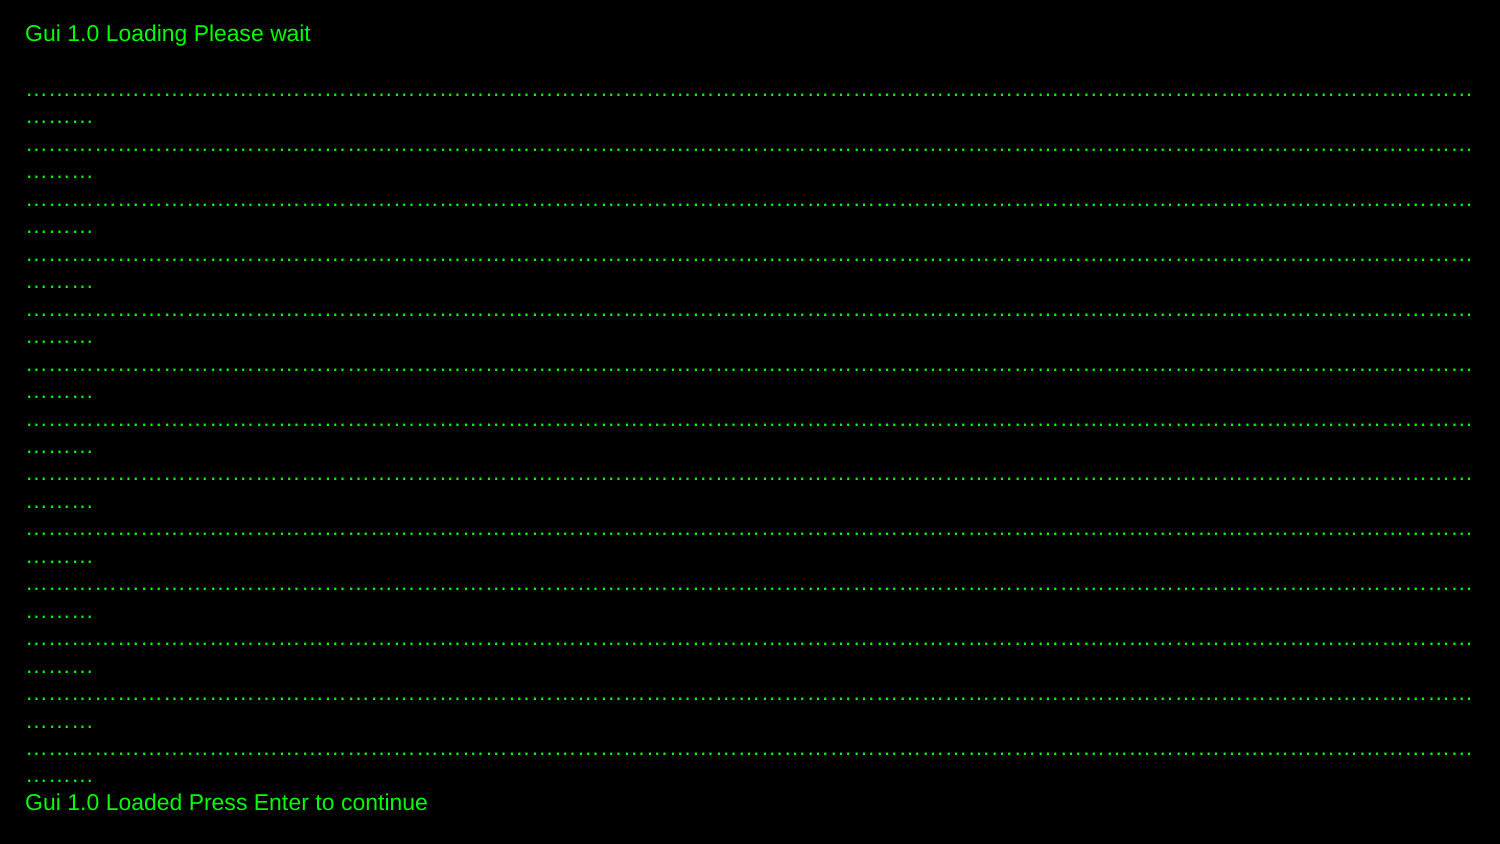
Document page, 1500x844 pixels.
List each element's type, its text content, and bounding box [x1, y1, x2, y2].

text_box Gui 1.0 Loading Please wait ……………………………………………………………………………………………………………………………………………………………………………… ……………………………………………………………………………………………………………………………………………………………………………… ……………………………………………………………………………………………………………………………………………………………………………… ……………………………………………………………………………………………………………………………………………………………………………… ……………………………………………………………………………………………………………………………………………………………………………… ……………………………………………………………………………………………………………………………………………………………………………… ……………………………………………………………………………………………………………………………………………………………………………… ……………………………………………………………………………………………………………………………………………………………………………… ……………………………………………………………………………………………………………………………………………………………………………… ……………………………………………………………………………………………………………………………………………………………………………… ……………………………………………………………………………………………………………………………………………………………………………… ……………………………………………………………………………………………………………………………………………………………………………… ……………………………………………………………………………………………………………………………………………………………………………… Gui 1.0 Loaded Press Enter to continue [10, 3, 1490, 810]
